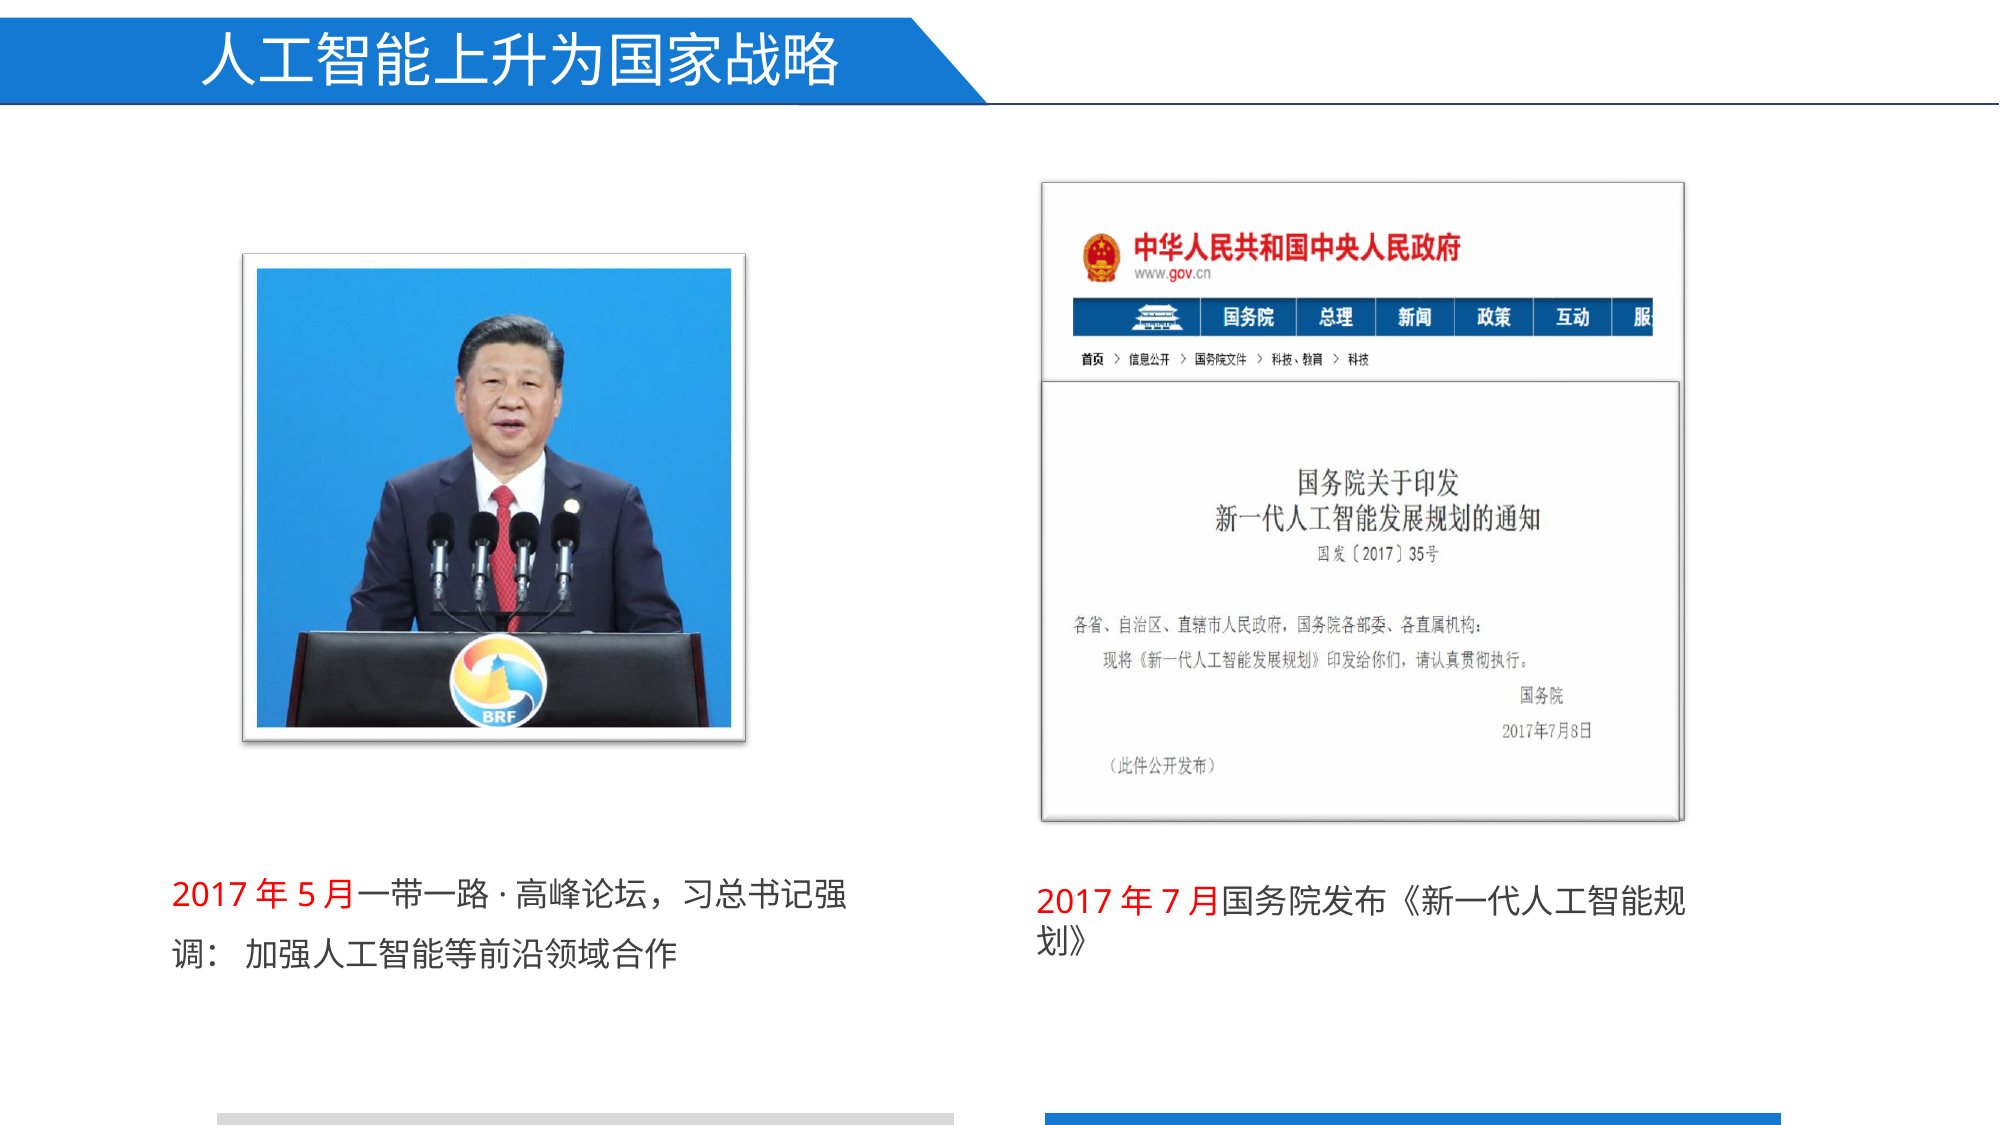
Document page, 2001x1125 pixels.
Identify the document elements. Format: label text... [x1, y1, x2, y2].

text_box 2017年5月一带一路·高峰论坛，习总书记强调： 加强人工智能等前沿领域合作 [169, 851, 891, 974]
text_box [1033, 373, 1687, 829]
text_box 2017年7月国务院发布《新一代人工智能规划》 [1034, 877, 1722, 960]
text_box [233, 247, 755, 754]
text_box [1033, 174, 1692, 829]
title 人工智能上升为国家战略 [195, 20, 843, 96]
